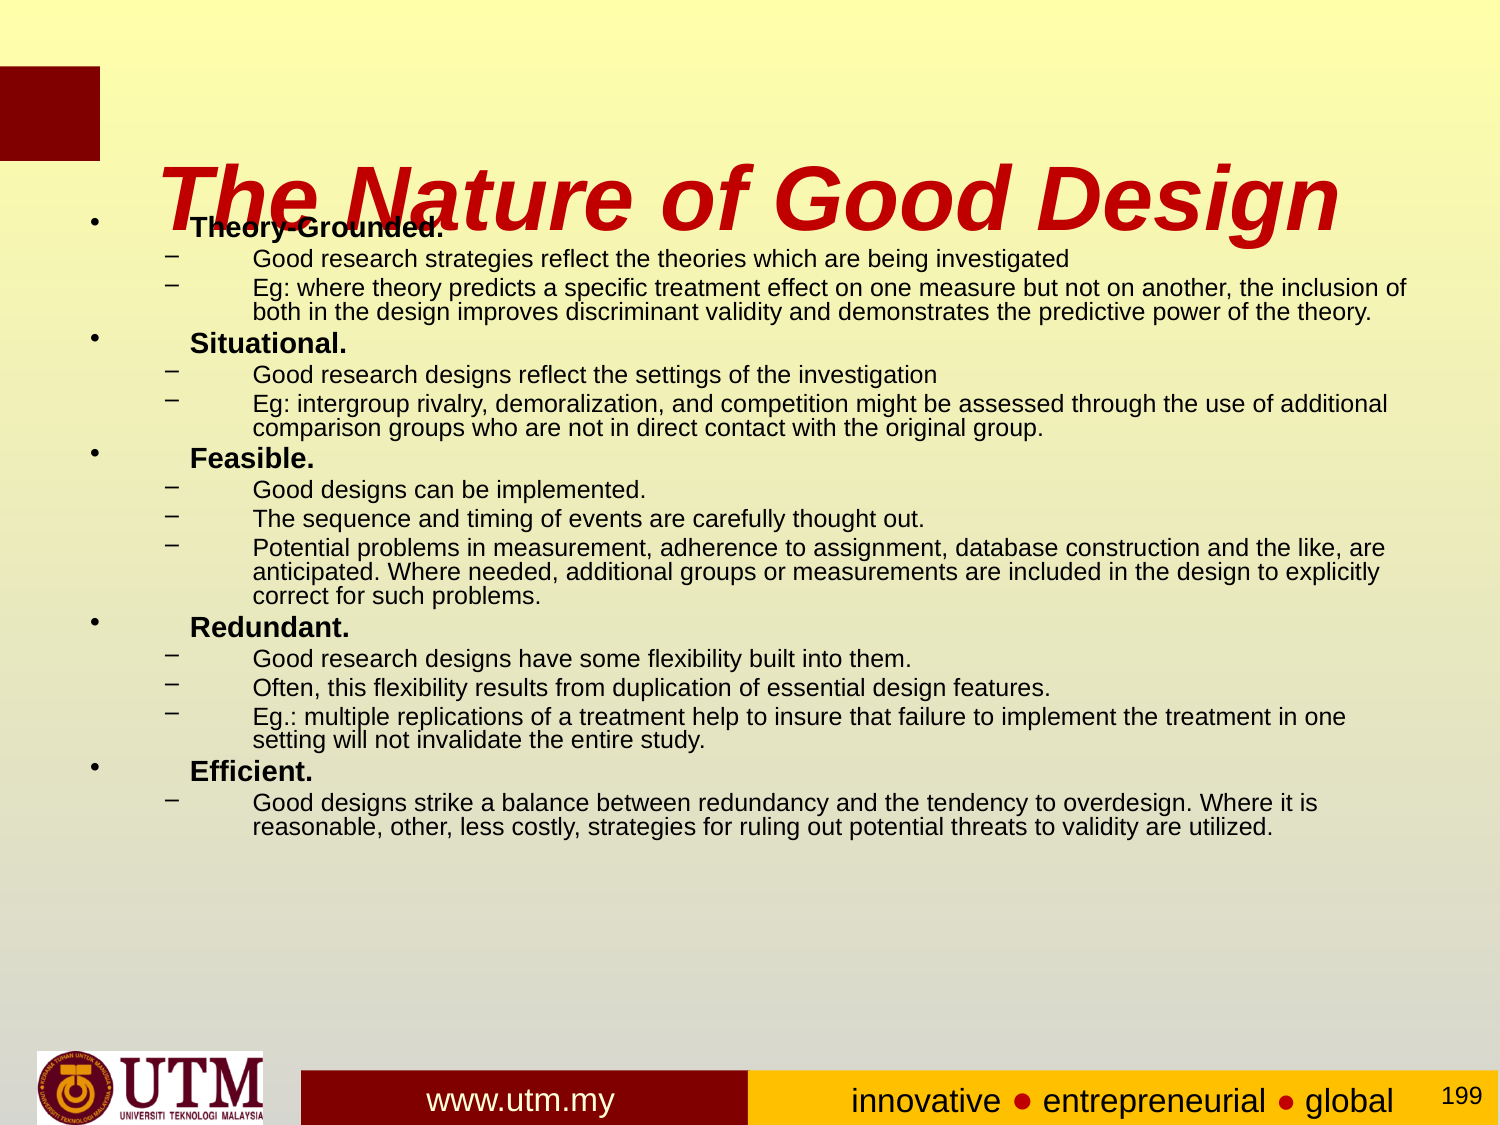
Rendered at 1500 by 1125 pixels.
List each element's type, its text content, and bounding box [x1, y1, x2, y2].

title The Nature of Good Design [112, 99, 1388, 207]
list Theory-Grounded. Good research strategies reflect the theories which are being investigated Eg: where theory predicts a specific treatment effect on one measure but not on another, the inclusion of both in the design improves discriminant validity and demonstrates the predictive power of the theory. Situational. Good research designs reflect the settings of the investigation Eg: intergroup rivalry, demoralization, and competition might be assessed through the use of additional comparison groups who are not in direct contact with the original group. Feasible. Good designs can be implemented. The sequence and timing of events are carefully thought out. Potential problems in measurement, adherence to assignment, database construction and the like, are anticipated. Where needed, additional groups or measurements are included in the design to explicitly correct for such problems. Redundant. Good research designs have some flexibility built into them. Often, this flexibility results from duplication of essential design features. Eg.: multiple replications of a treatment help to insure that failure to implement the treatment in one setting will not invalidate the entire study. Efficient. Good designs strike a balance between redundancy and the tendency to overdesign. Where it is reasonable, other, less costly, strategies for ruling out potential threats to validity are utilized. [74, 207, 1426, 1006]
picture [37, 1051, 263, 1125]
